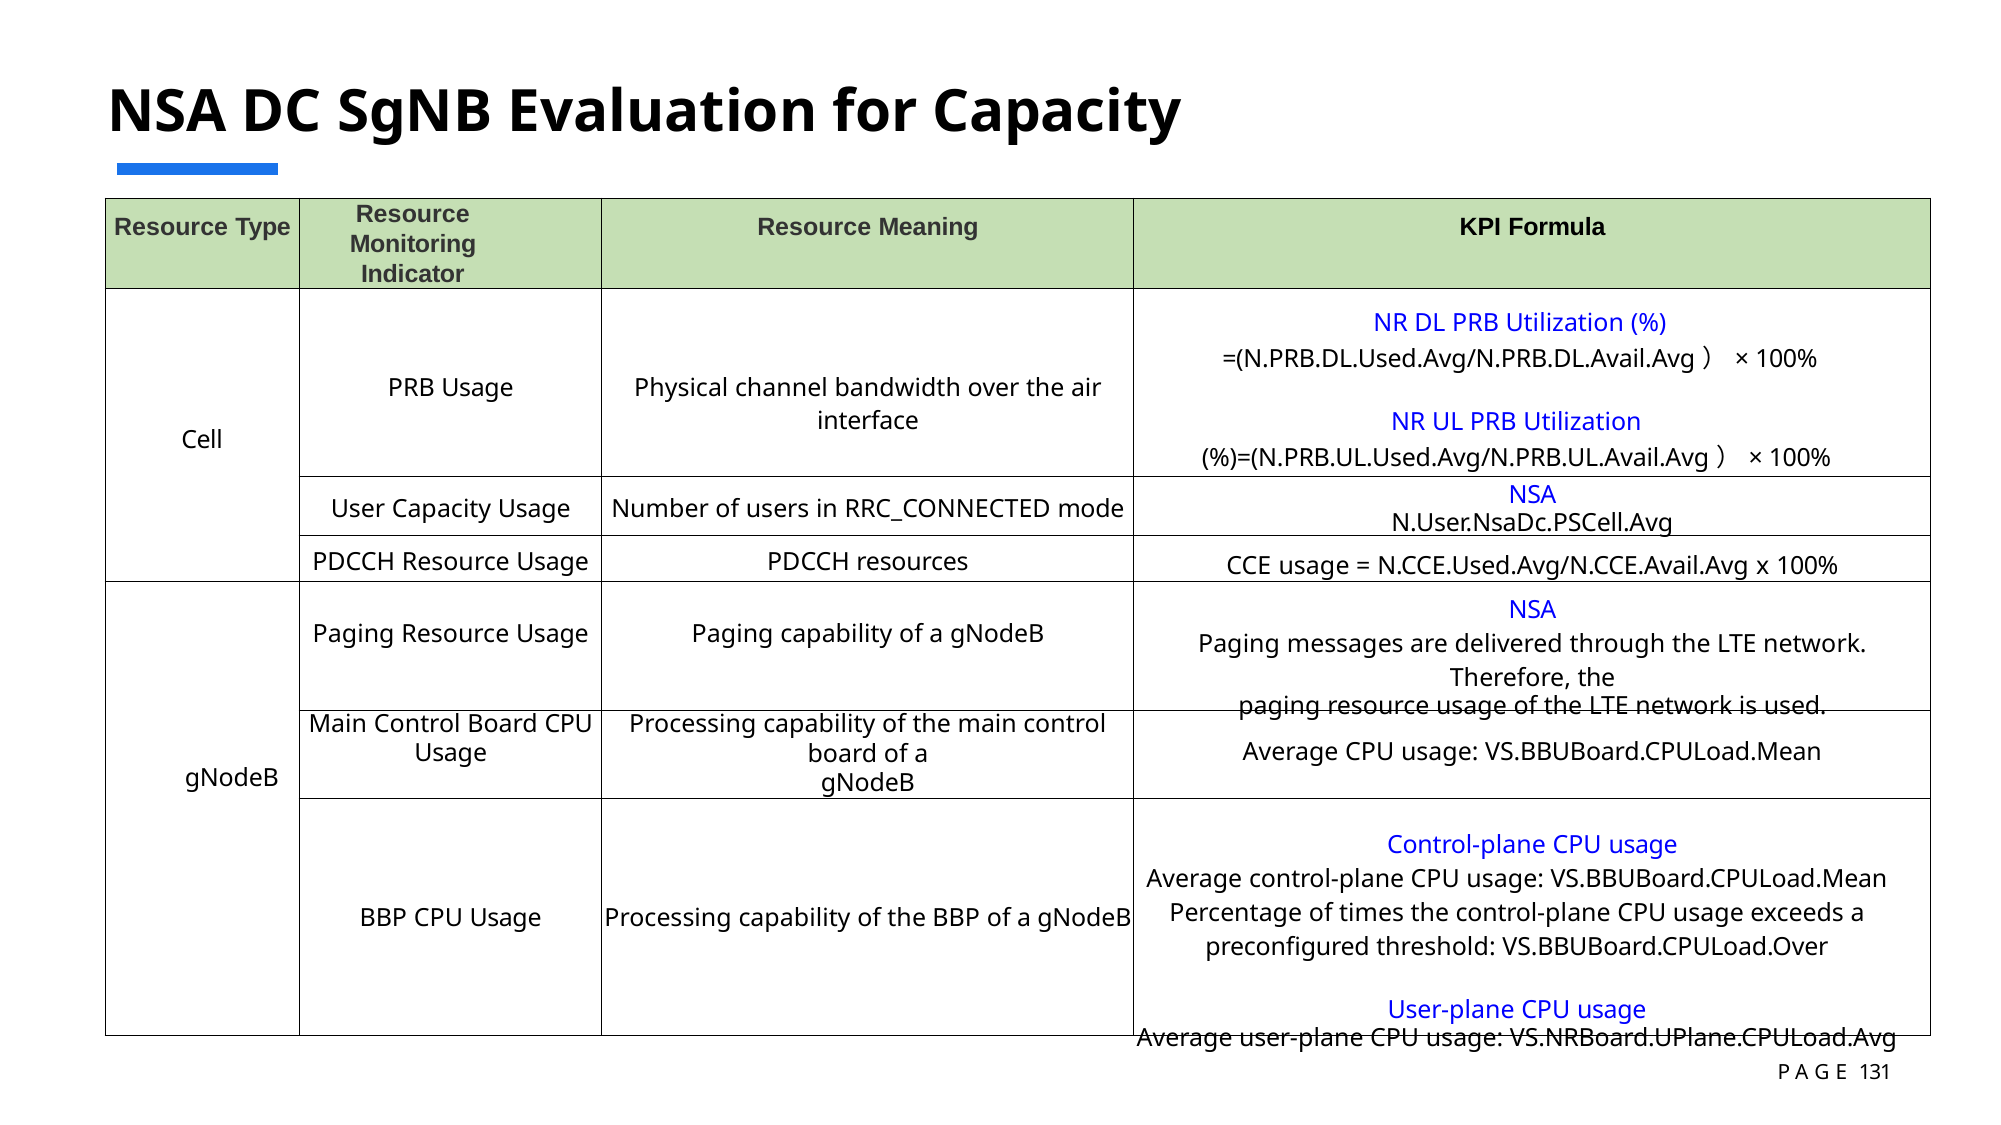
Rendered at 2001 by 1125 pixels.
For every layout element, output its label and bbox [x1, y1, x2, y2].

table_header [106, 199, 299, 288]
table_cell [1134, 711, 1930, 798]
table_cell [300, 711, 601, 798]
table_cell [300, 289, 601, 476]
table_cell [1134, 582, 1930, 710]
table_cell [602, 477, 1133, 535]
slide_number [1773, 1036, 1892, 1125]
table_cell [602, 799, 1133, 1035]
title [105, 12, 1905, 198]
table_cell [1134, 536, 1930, 581]
table_header [1134, 199, 1930, 288]
table_cell [300, 799, 601, 1035]
table_cell [300, 477, 601, 535]
table_header [602, 199, 1133, 288]
table_cell [602, 711, 1133, 798]
table_header [300, 199, 601, 288]
table_cell [1134, 799, 1930, 1035]
table_cell [106, 582, 299, 1035]
table_cell [602, 536, 1133, 581]
table_cell [1134, 289, 1930, 476]
table_cell [602, 289, 1133, 476]
table_cell [300, 536, 601, 581]
table_cell [106, 289, 299, 581]
table_cell [300, 582, 601, 710]
table_cell [602, 582, 1133, 710]
table_cell [1134, 477, 1930, 535]
